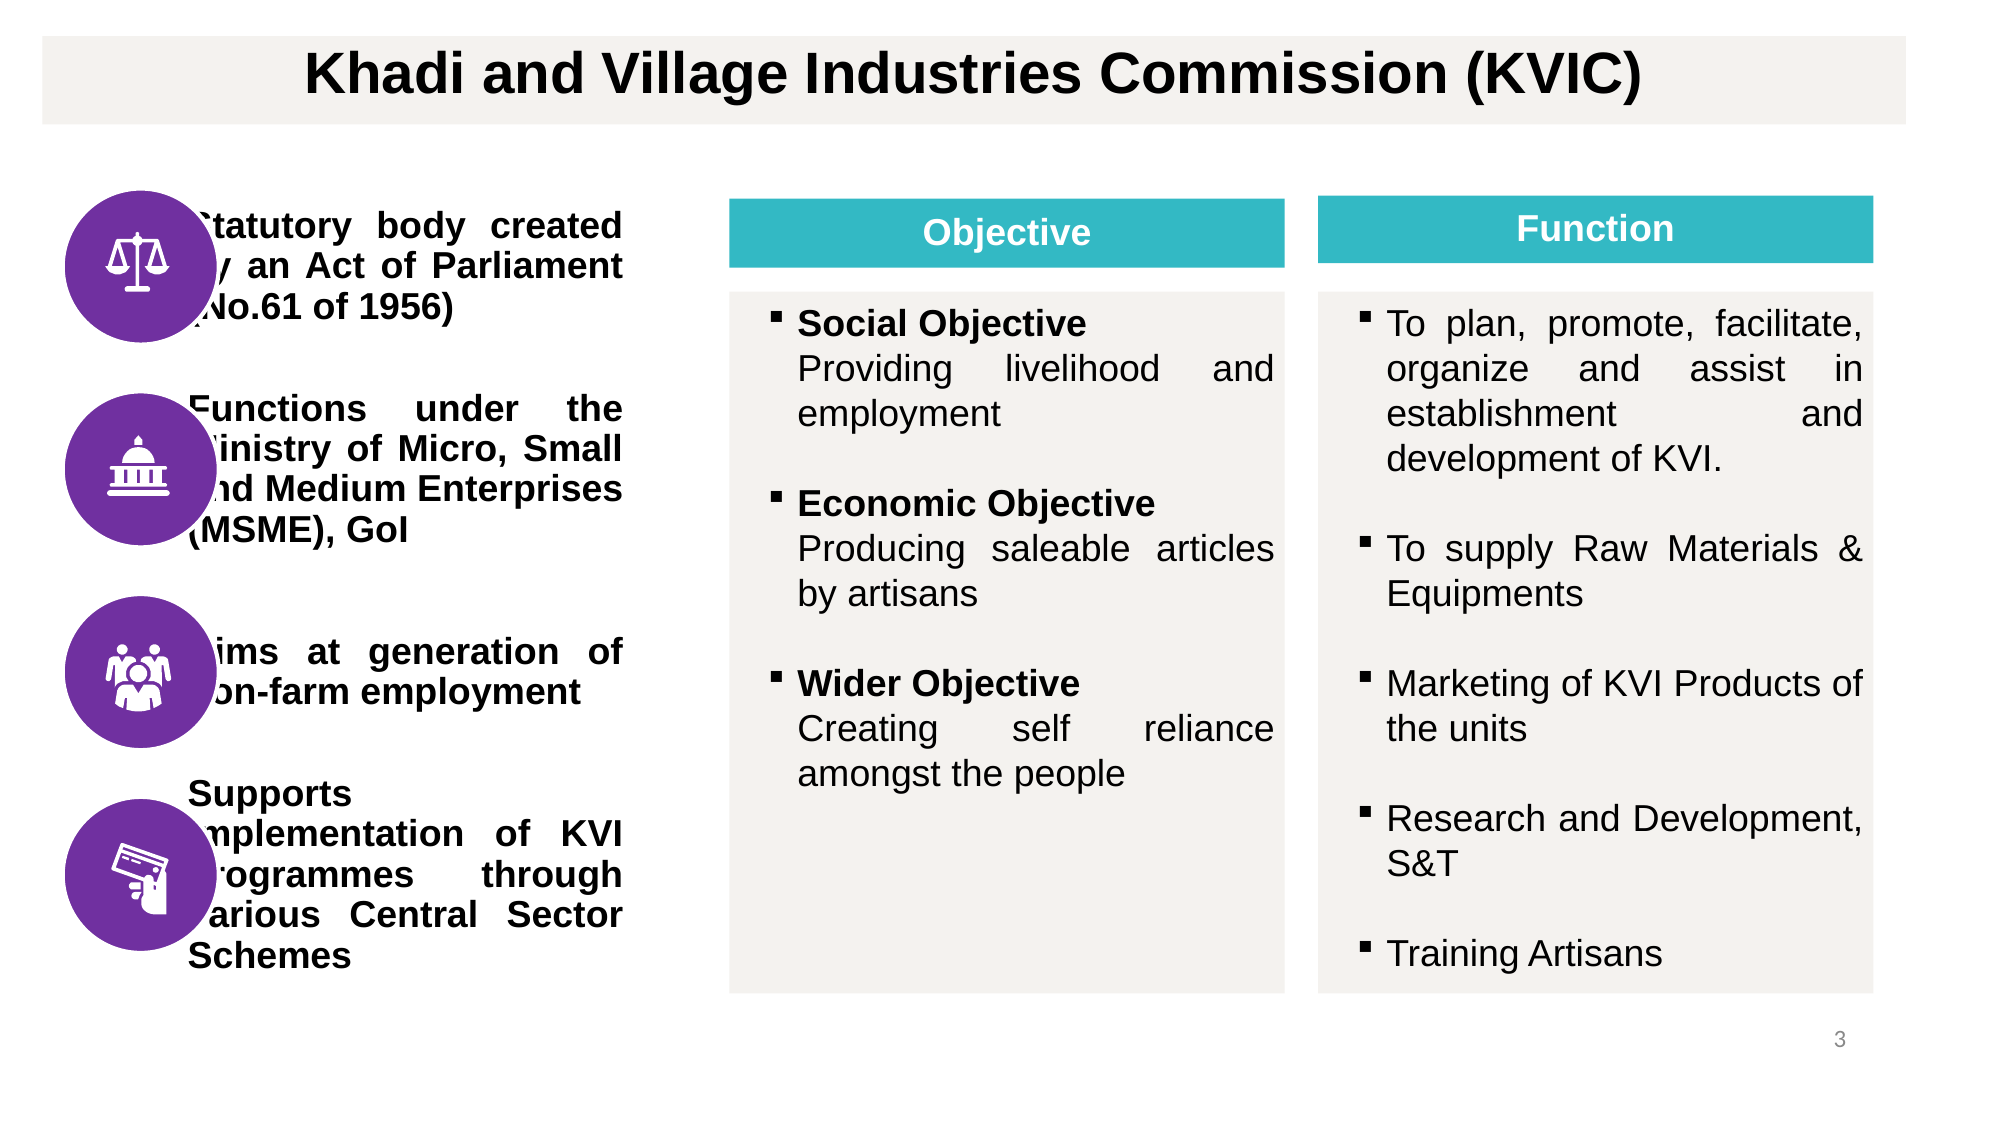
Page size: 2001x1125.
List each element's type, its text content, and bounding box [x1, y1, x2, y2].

text_box Function [1316, 194, 1876, 265]
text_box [62, 187, 712, 954]
slide_number 3 [1411, 1007, 1862, 1068]
text_box Social Objective Providing livelihood and employment Economic Objective Producing saleable articles by artisans Wider Objective Creating self reliance amongst the people [729, 291, 1285, 994]
text_box To plan, promote, facilitate, organize and assist in establishment and development of KVI. To supply Raw Materials & Equipments Marketing of KVI Products of the units Research and Development, S&T Training Artisans [1318, 291, 1874, 994]
text_box [0, 0, 1830, 154]
text_box Objective [727, 196, 1287, 270]
text_box Khadi and Village Industries Commission (KVIC) [42, 36, 1906, 125]
